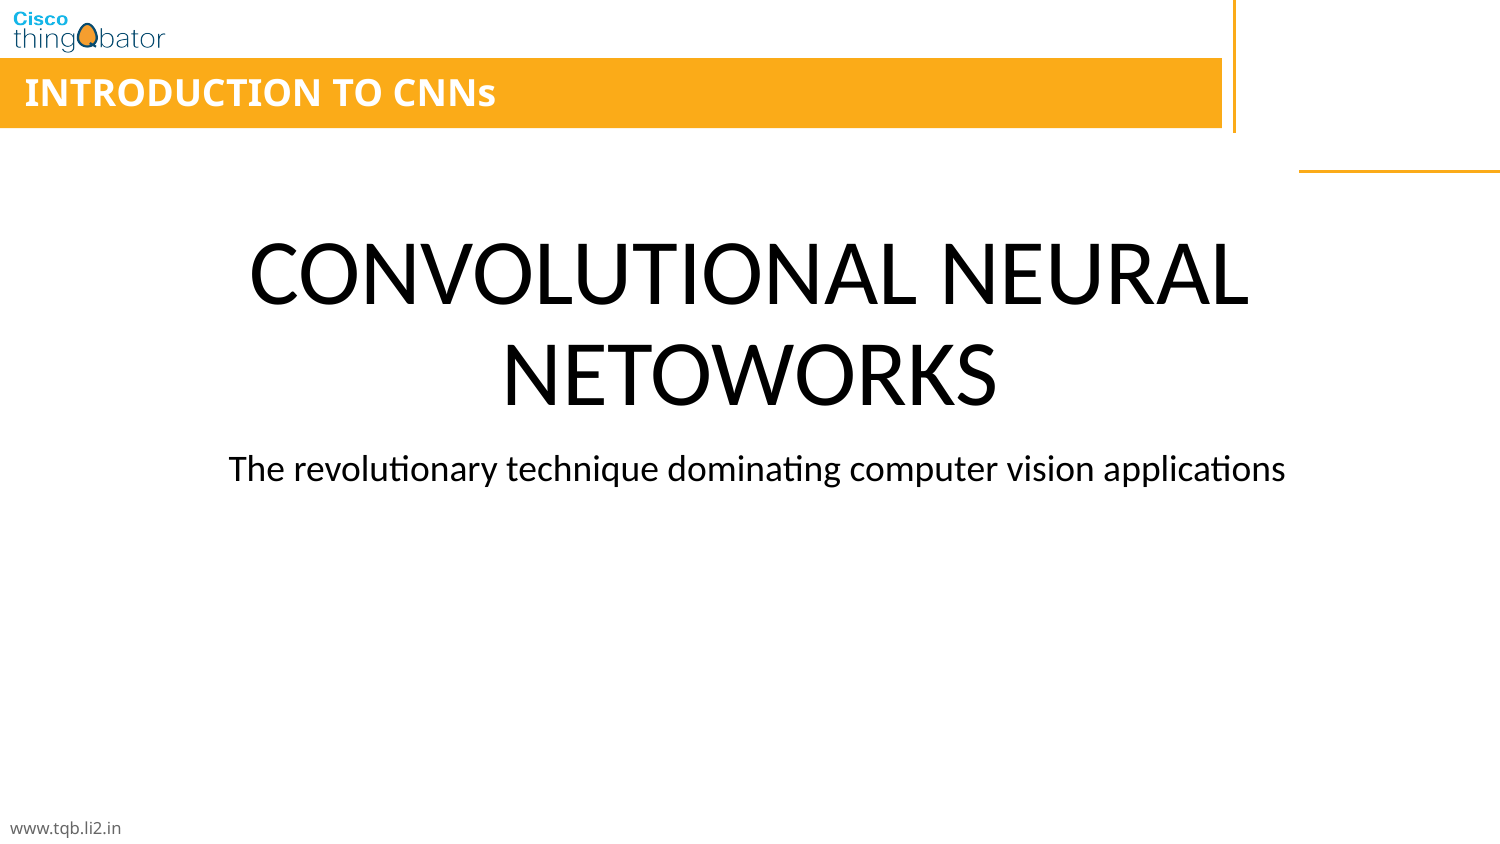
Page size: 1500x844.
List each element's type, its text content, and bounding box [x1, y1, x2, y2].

picture [10, 0, 169, 45]
picture [80, 26, 95, 45]
title CONVOLUTIONAL NEURAL NETOWORKS [187, 138, 1313, 432]
subtitle The revolutionary technique dominating computer vision applications [187, 443, 1313, 647]
text_box INTRODUCTION TO CNNs [0, 45, 1233, 116]
